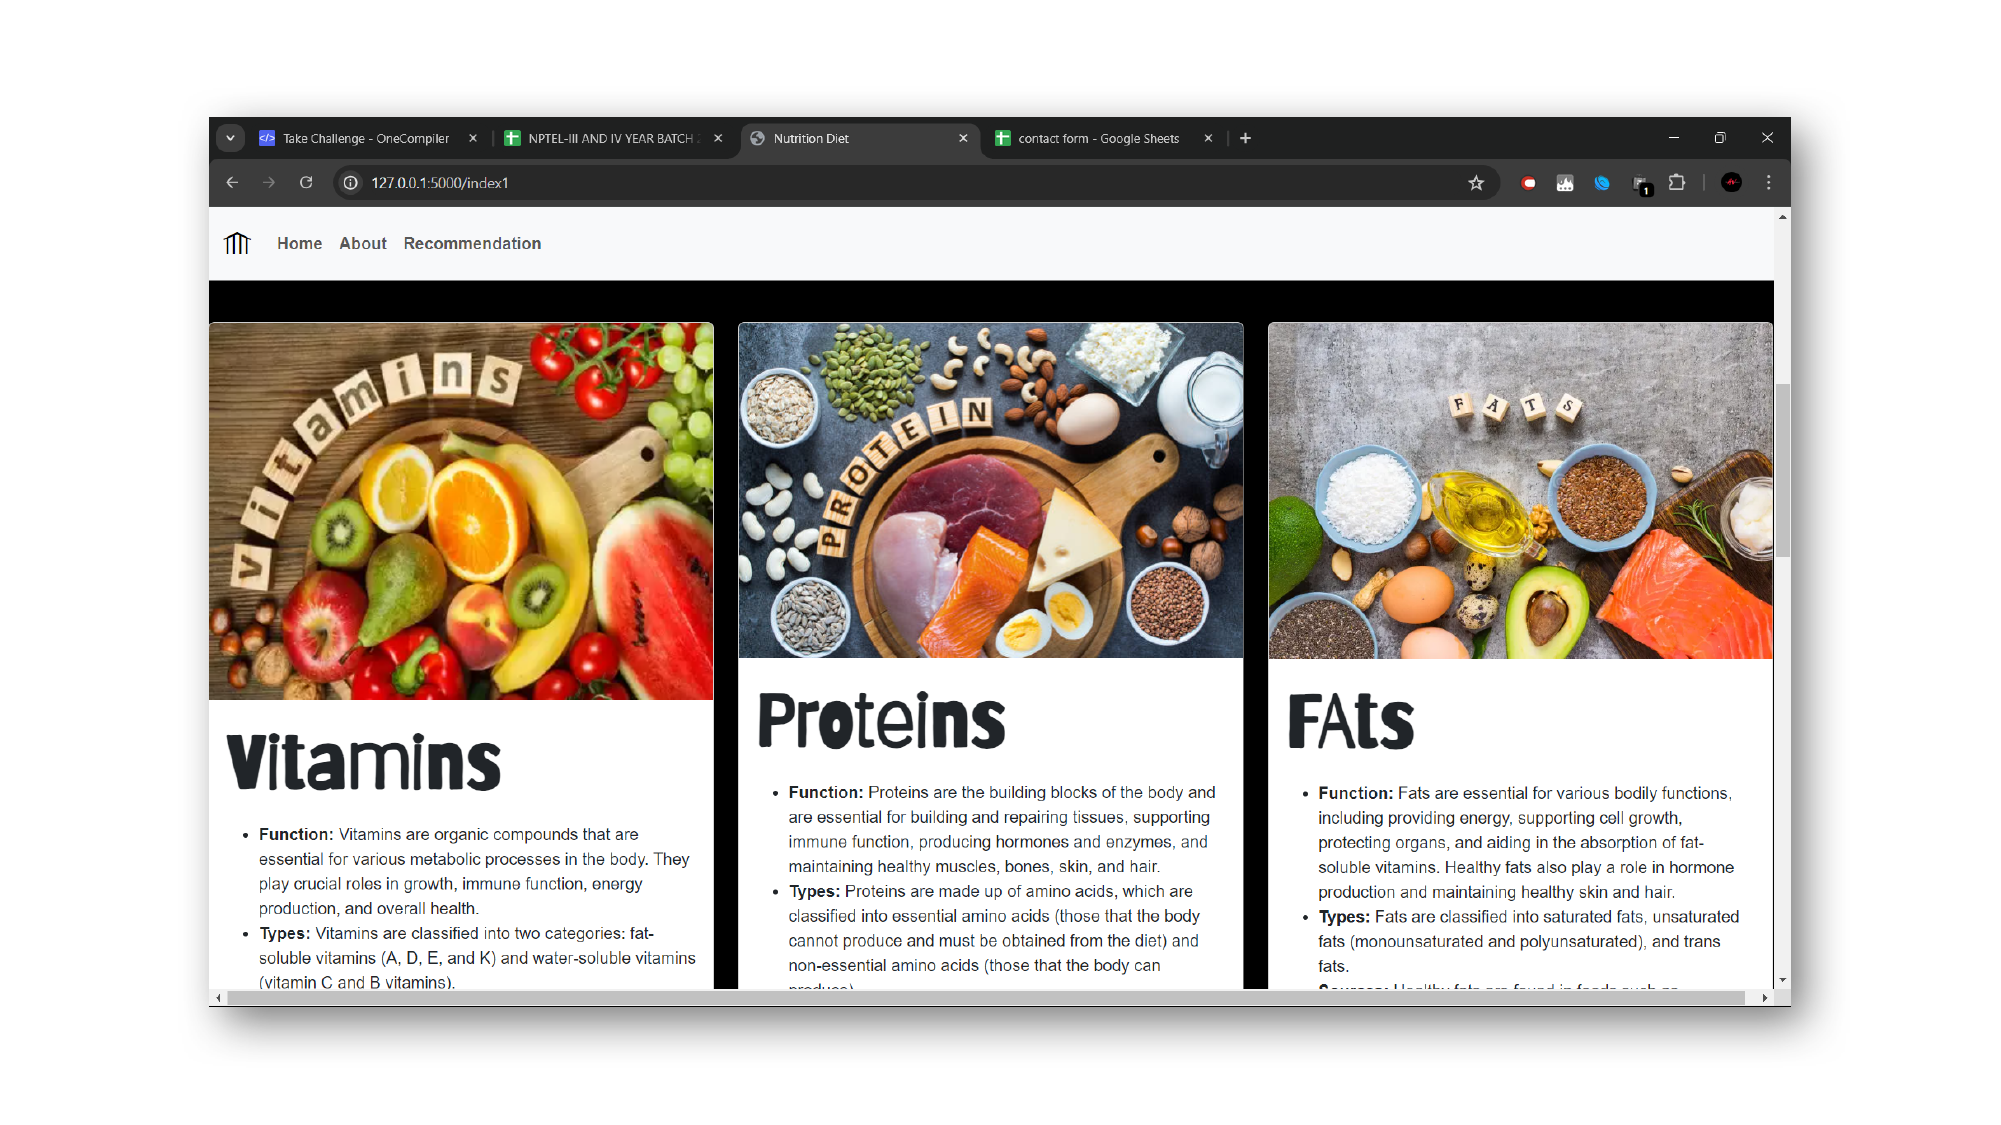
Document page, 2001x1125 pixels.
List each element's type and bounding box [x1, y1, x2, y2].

picture [209, 117, 1791, 1007]
